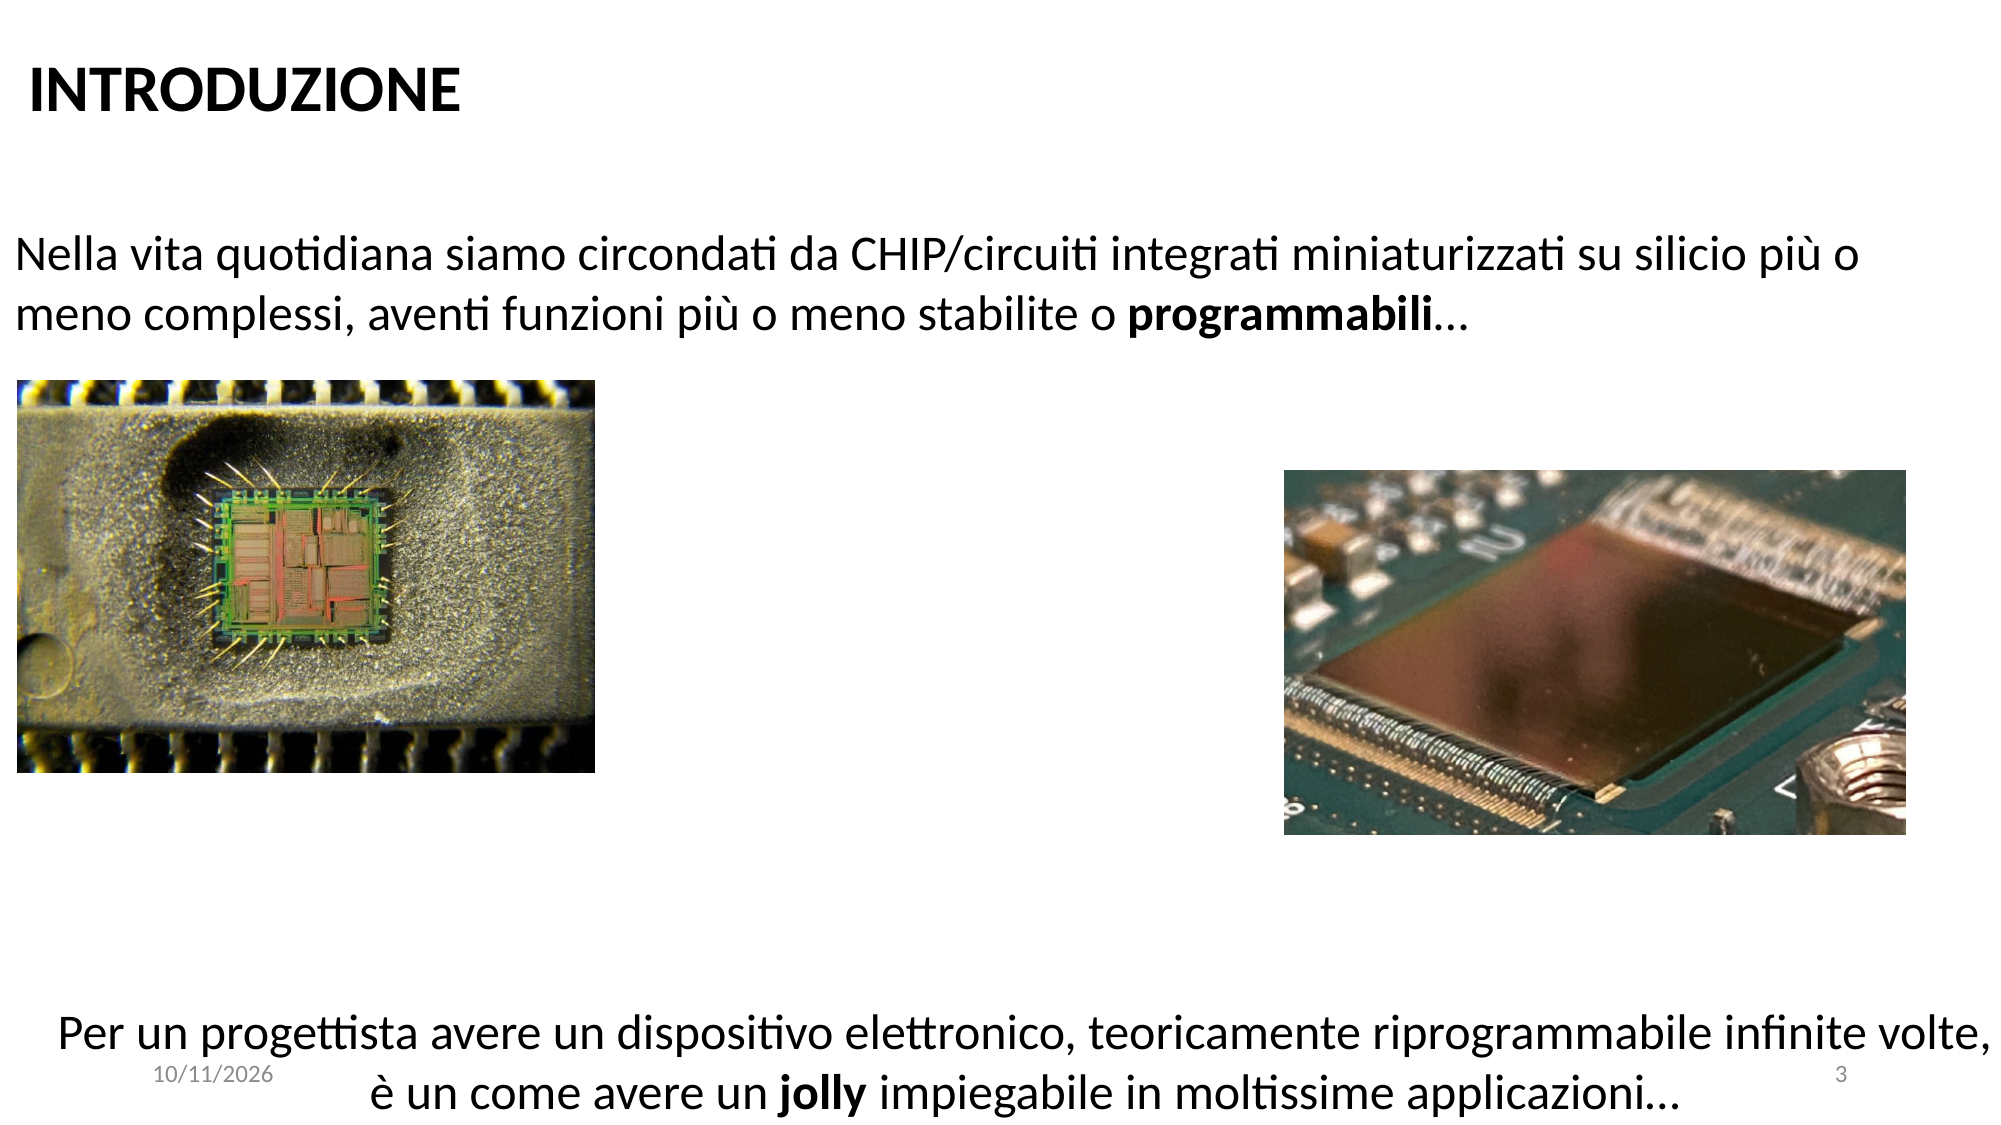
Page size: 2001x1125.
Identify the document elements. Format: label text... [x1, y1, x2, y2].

text_box INTRODUZIONE [13, 37, 478, 133]
picture [1284, 470, 1906, 836]
text_box Per un progettista avere un dispositivo elettronico, teoricamente riprogrammabile infinite volte, è un come avere un jolly impiegabile in moltissime applicazioni… [24, 992, 2000, 1125]
slide_number 3 [1412, 1042, 1863, 1103]
picture [17, 380, 595, 773]
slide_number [137, 1042, 588, 1103]
text_box Nella vita quotidiana siamo circondati da CHIP/circuiti integrati miniaturizzati su silicio più o meno complessi, aventi funzioni più o meno stabilite o programmabili… [0, 213, 2000, 349]
